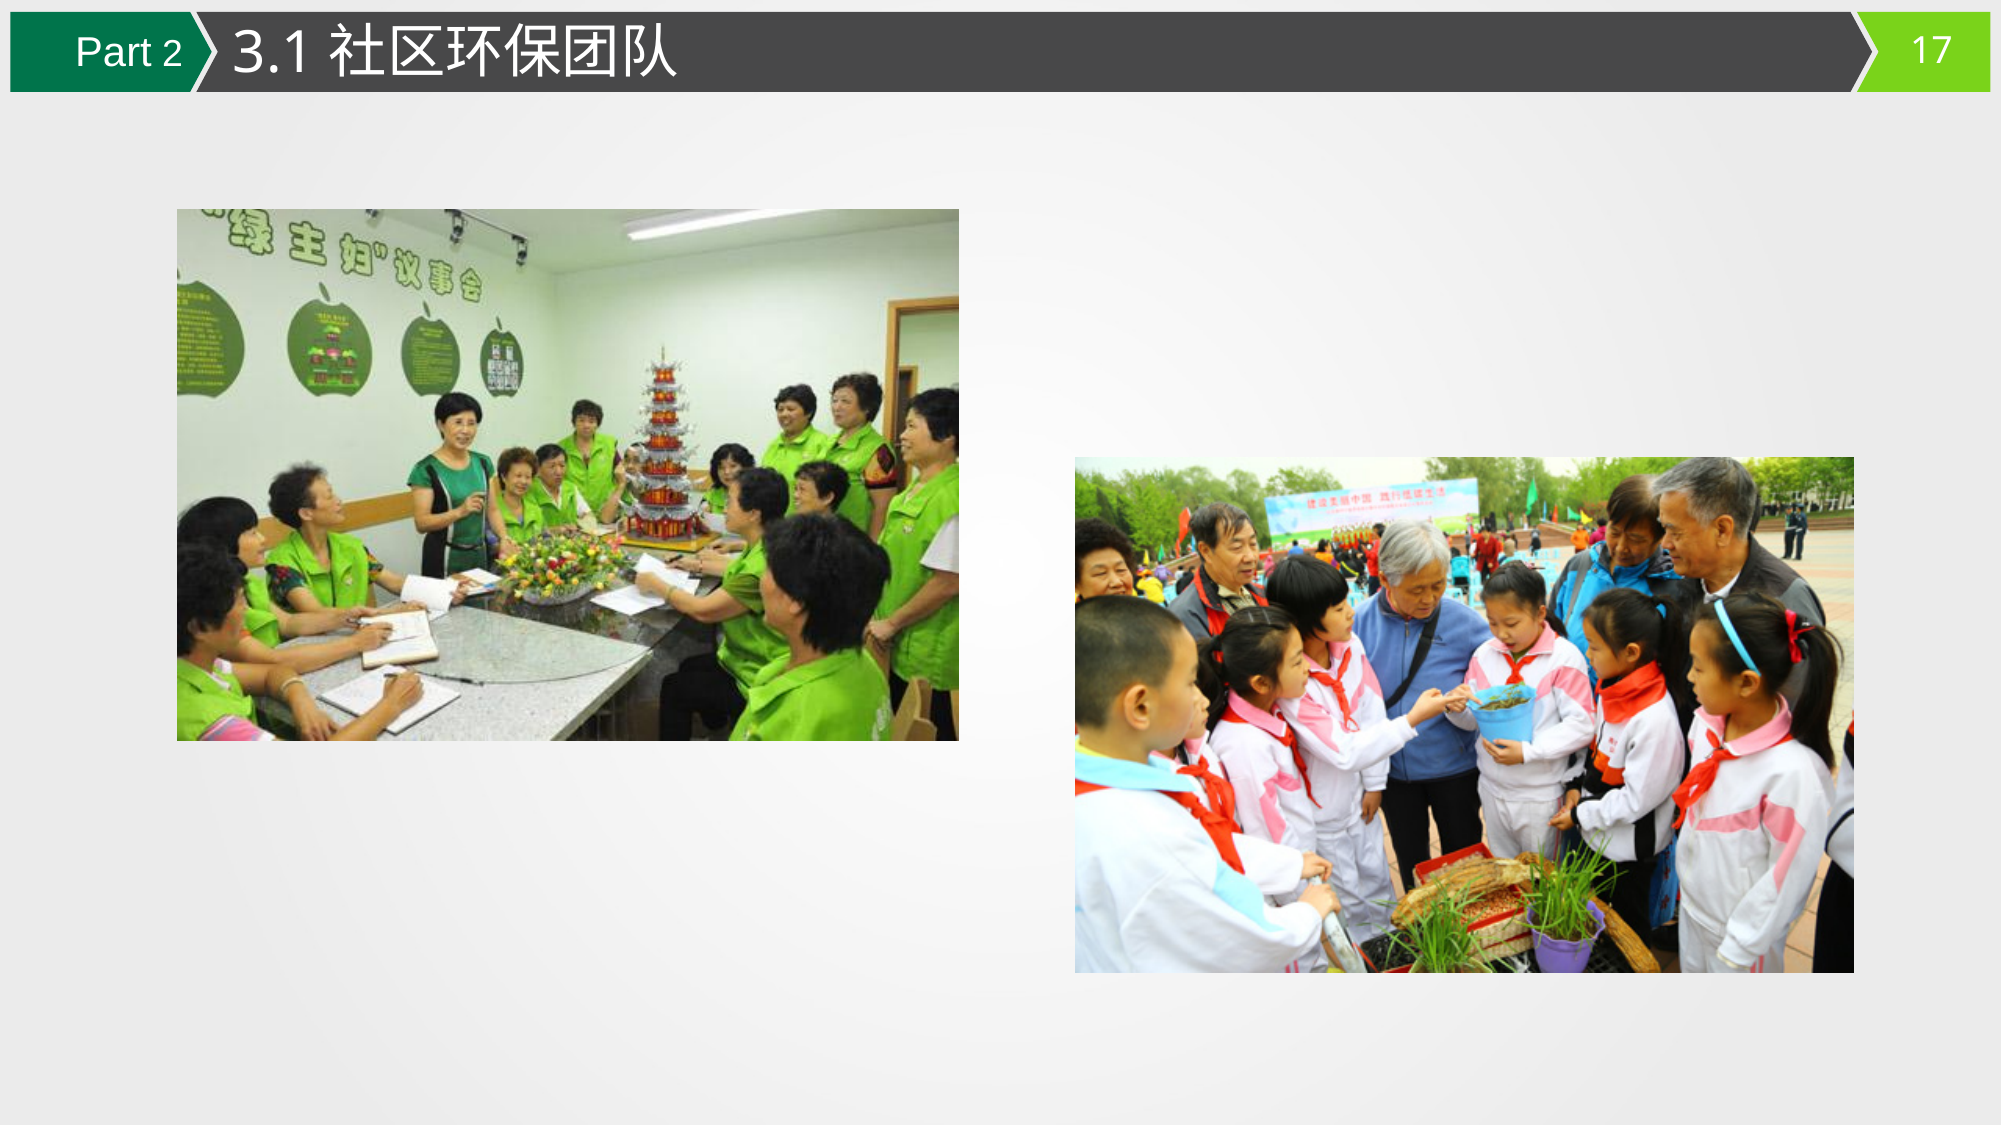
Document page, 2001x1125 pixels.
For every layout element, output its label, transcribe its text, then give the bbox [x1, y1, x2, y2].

text_box 3.1社区环保团队 [218, 7, 1046, 92]
text_box Part 2 [22, 17, 198, 83]
picture [0, 0, 2001, 1125]
